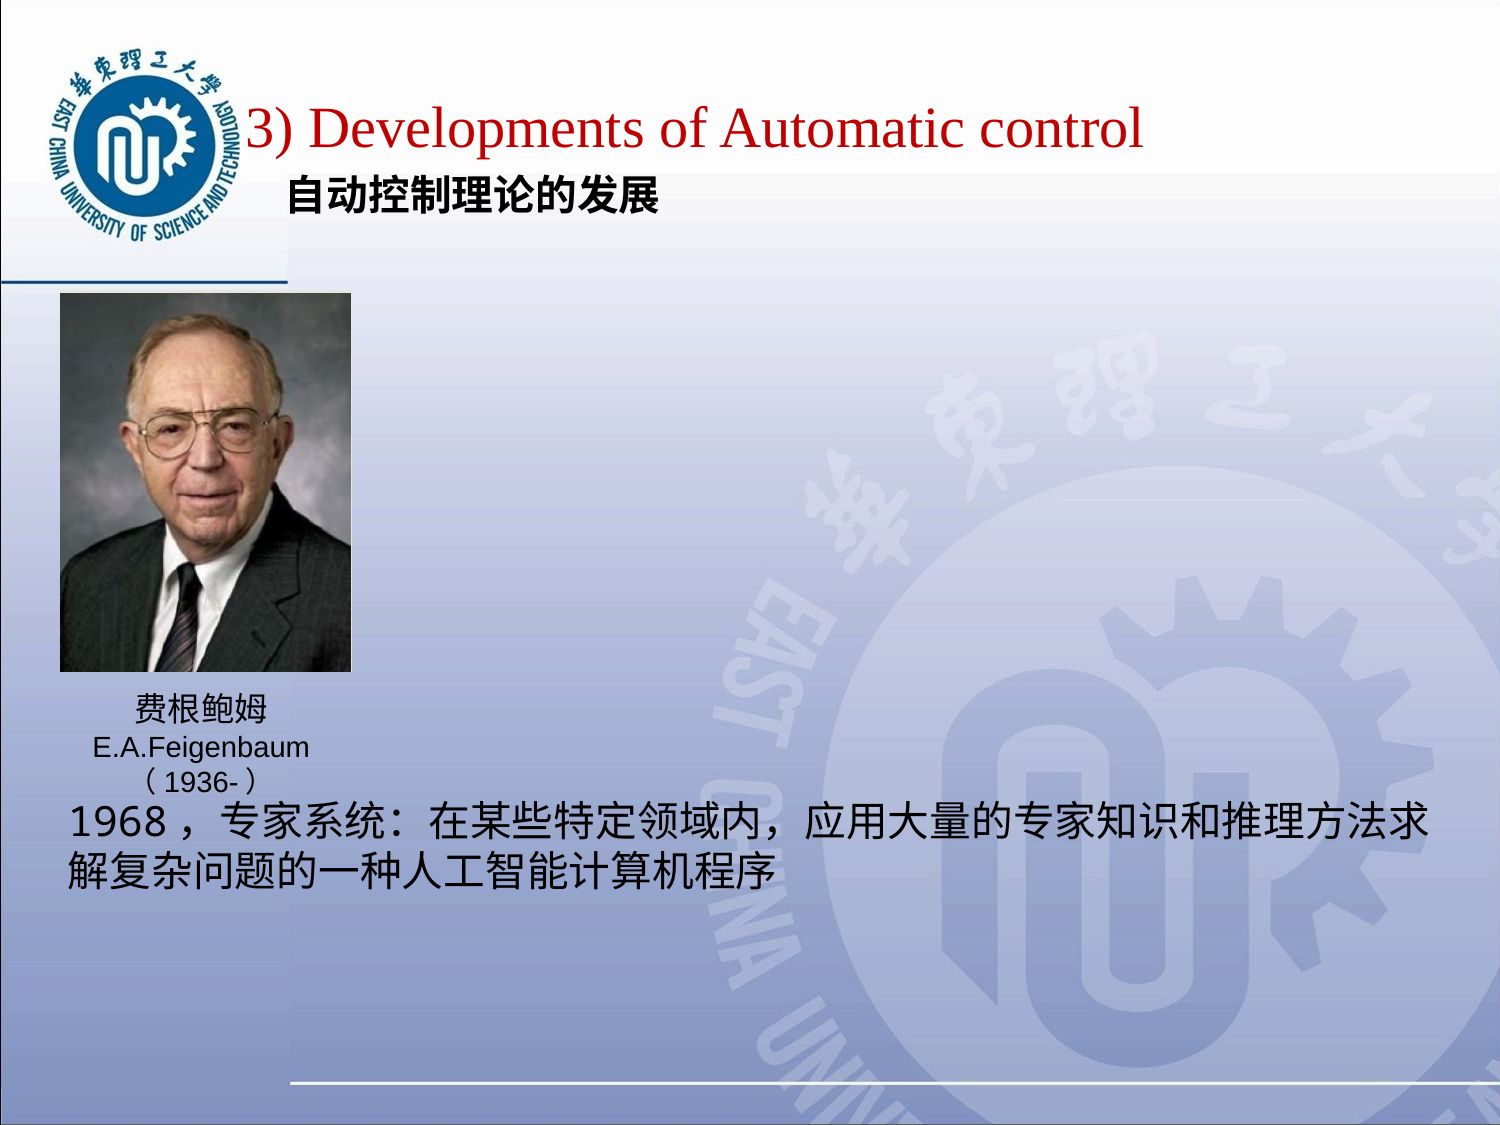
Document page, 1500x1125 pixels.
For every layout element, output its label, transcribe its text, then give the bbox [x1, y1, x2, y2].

text_box 1968，专家系统：在某些特定领域内，应用大量的专家知识和推理方法求解复杂问题的一种人工智能计算机程序 [53, 786, 1479, 902]
picture [0, 0, 1500, 1125]
text_box 3) Developments of Automatic control 自动控制理论的发展 [230, 90, 1447, 231]
text_box 费根鲍姆 E.A.Feigenbaum （1936-） [77, 680, 325, 786]
